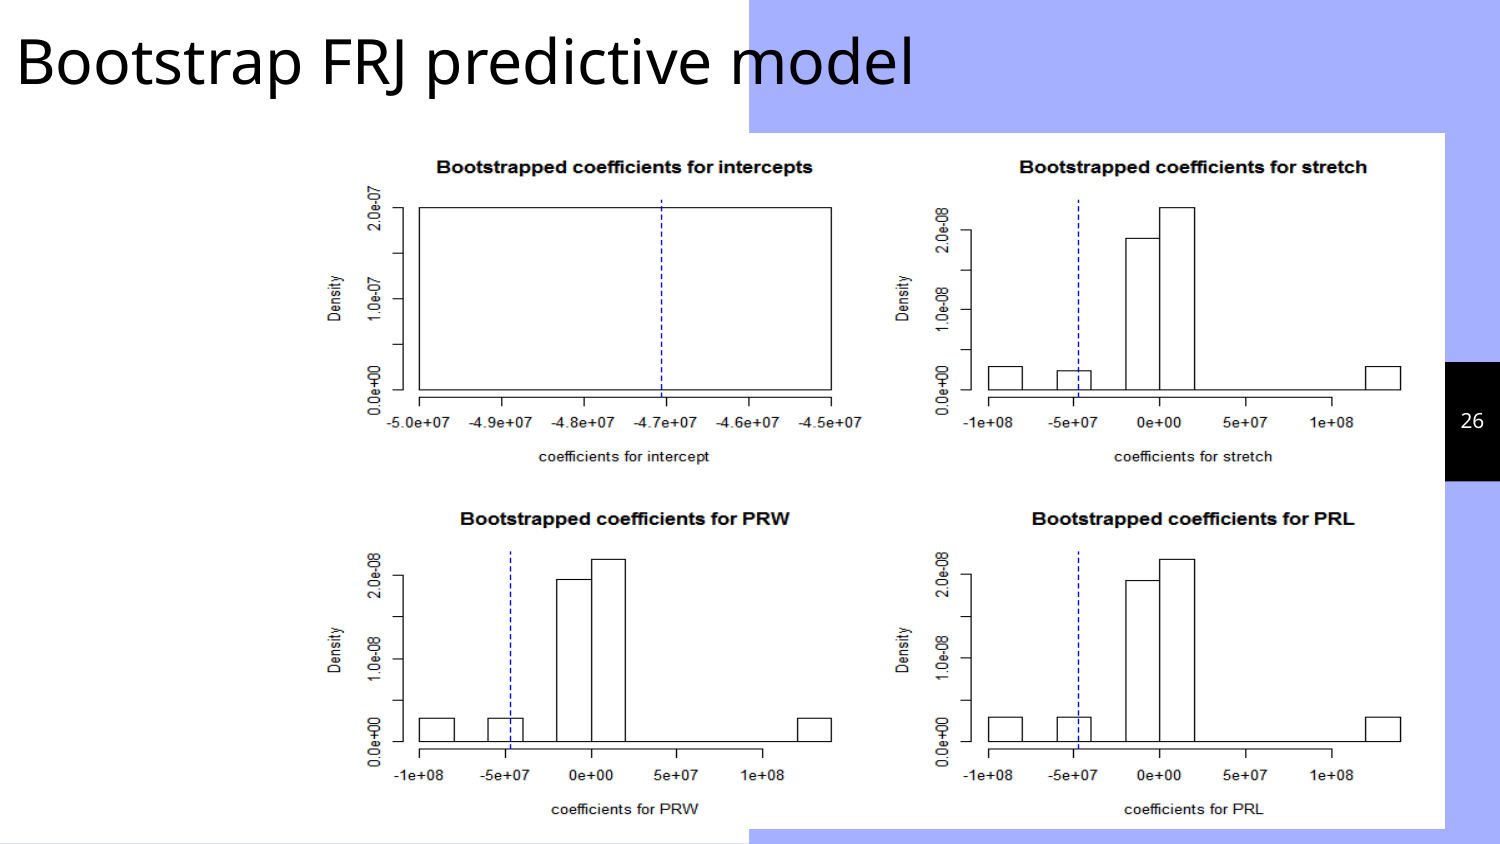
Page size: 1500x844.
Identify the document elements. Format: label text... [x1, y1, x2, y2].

picture [324, 133, 1446, 830]
slide_number 26 [1451, 362, 1500, 482]
title Bootstrap FRJ predictive model [0, 0, 973, 112]
